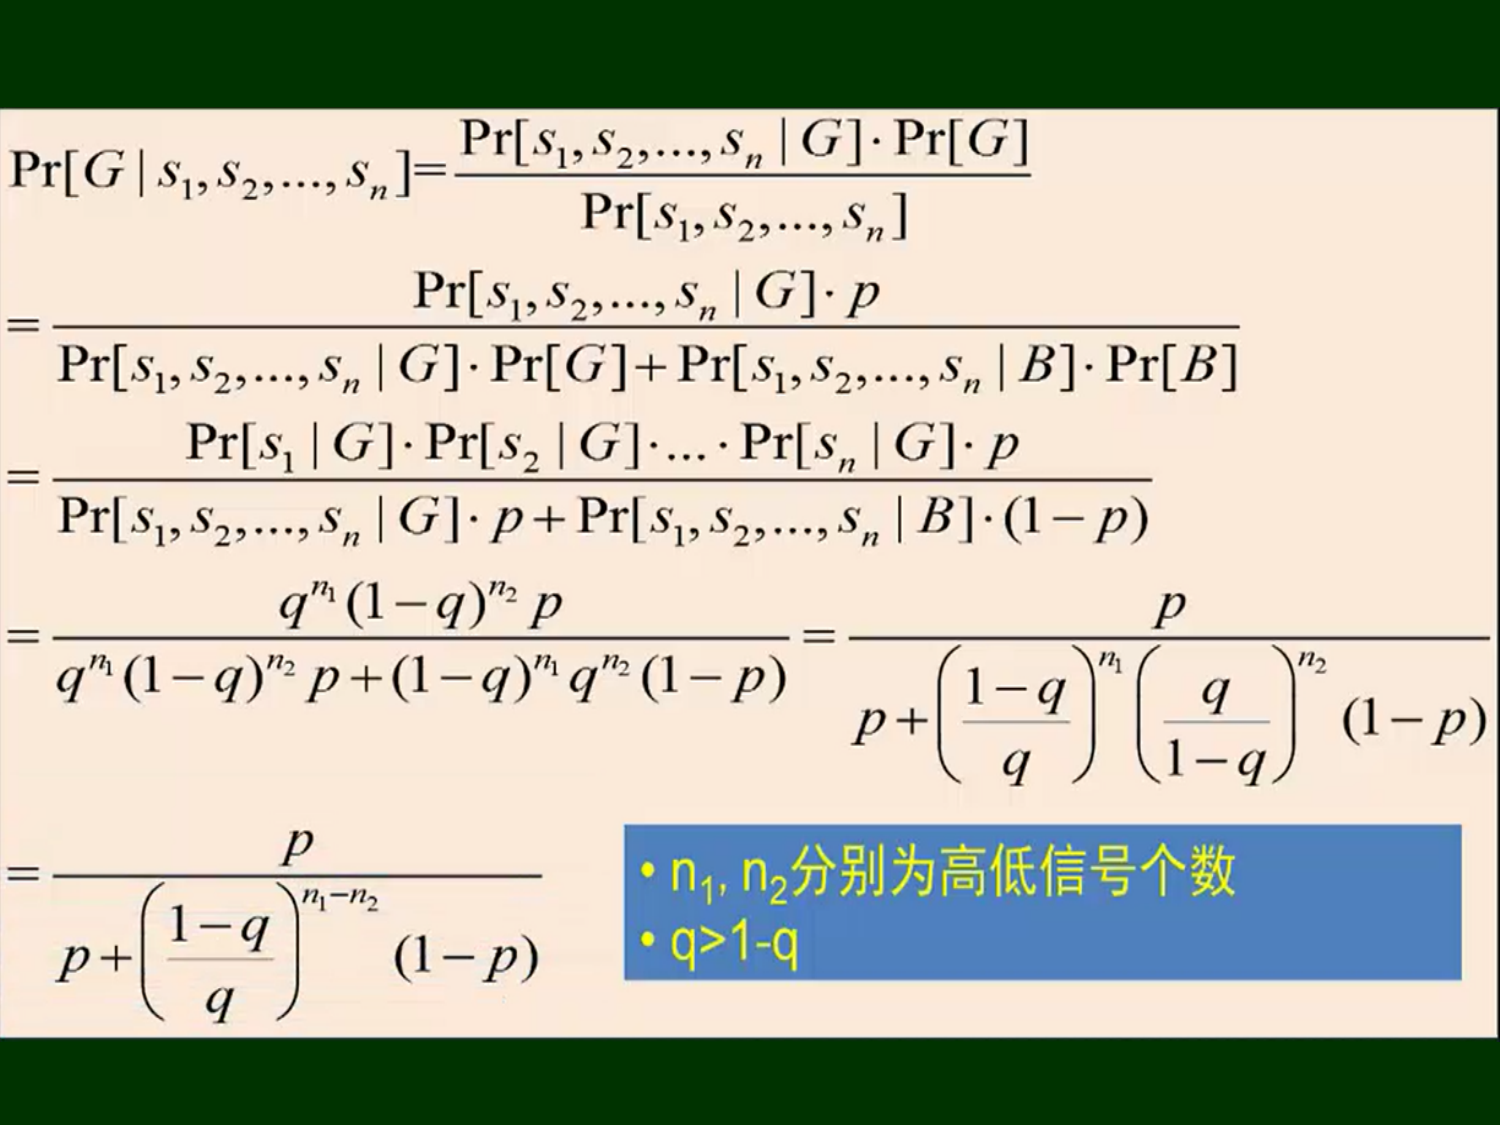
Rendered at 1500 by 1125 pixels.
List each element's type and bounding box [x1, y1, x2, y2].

picture [0, 107, 1500, 1043]
